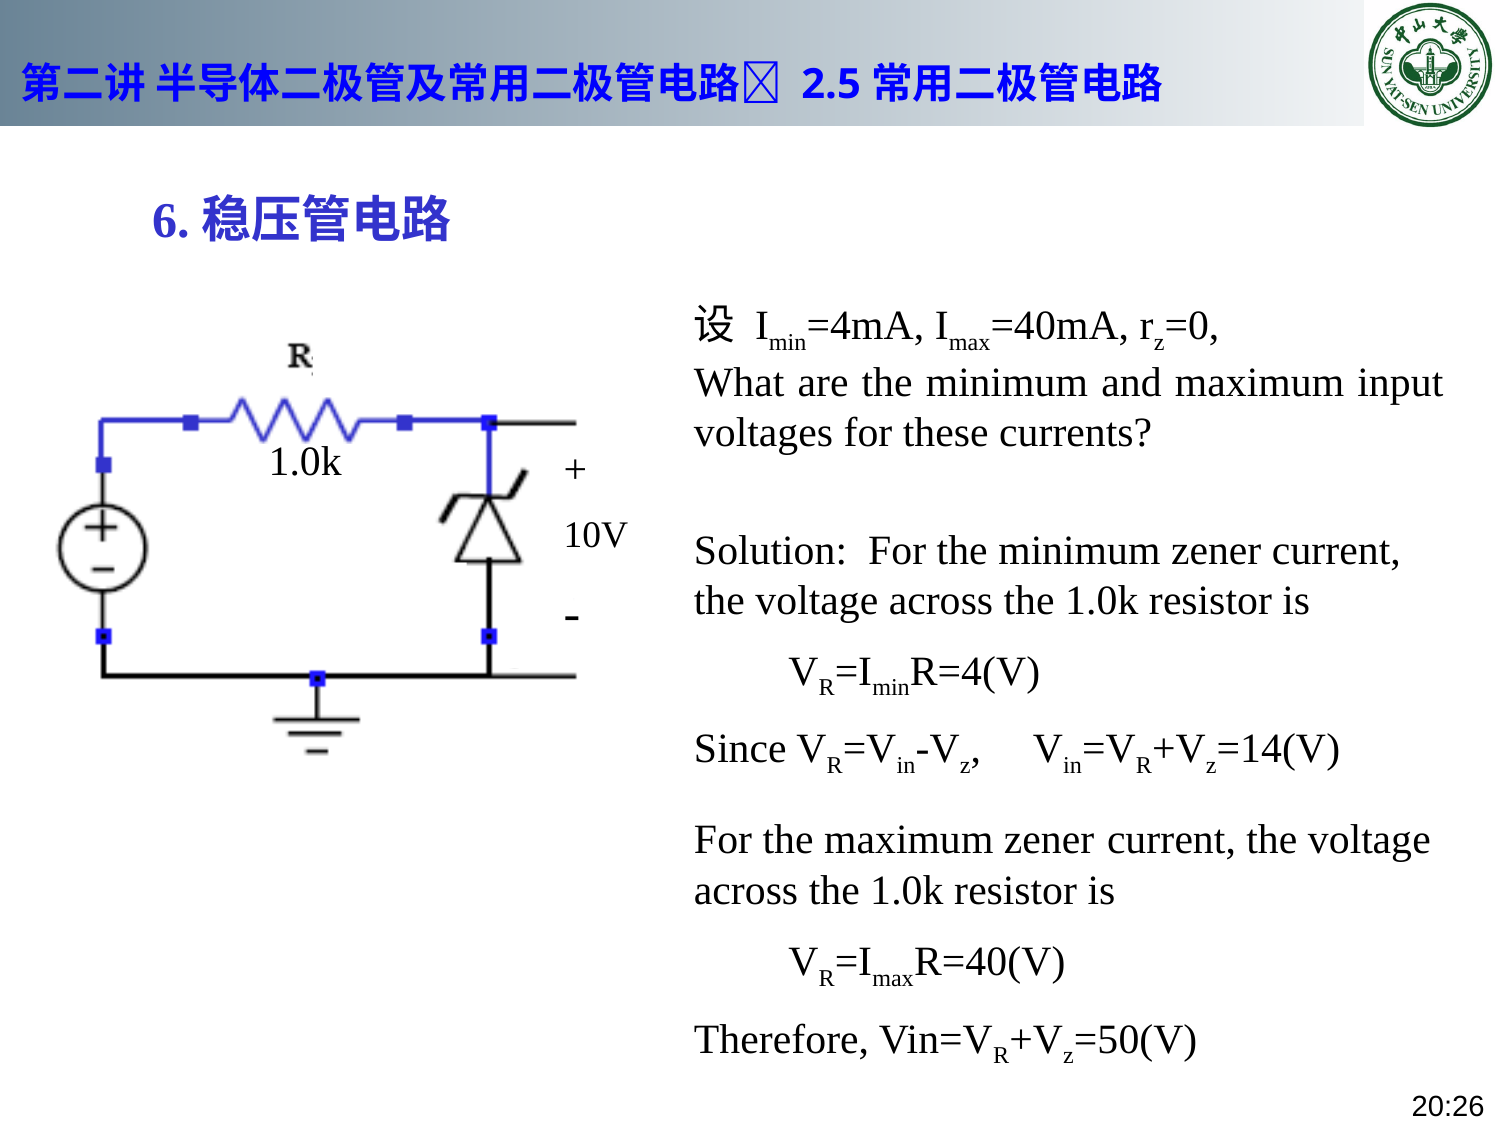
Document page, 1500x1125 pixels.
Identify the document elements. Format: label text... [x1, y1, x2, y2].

text_box 6.稳压管电路 [137, 180, 1038, 256]
title 第二讲 半导体二极管及常用二极管电路 2.5常用二极管电路 [5, 38, 1194, 126]
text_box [53, 326, 609, 777]
text_box Solution: For the minimum zener current, the voltage across the 1.0k resistor is VR=IminR=4(V) Since VR=Vin-Vz, Vin=VR+Vz=14(V) For the maximum zener current, the voltage across the 1.0k resistor is VR=ImaxR=40(V) Therefore, Vin=VR+Vz=50(V) [679, 515, 1448, 1076]
text_box 设 Imin=4mA, Imax=40mA, rz=0, What are the minimum and maximum input voltages for these currents? [679, 290, 1459, 463]
picture [1364, 0, 1500, 130]
text_box + 10V - [609, 434, 668, 648]
